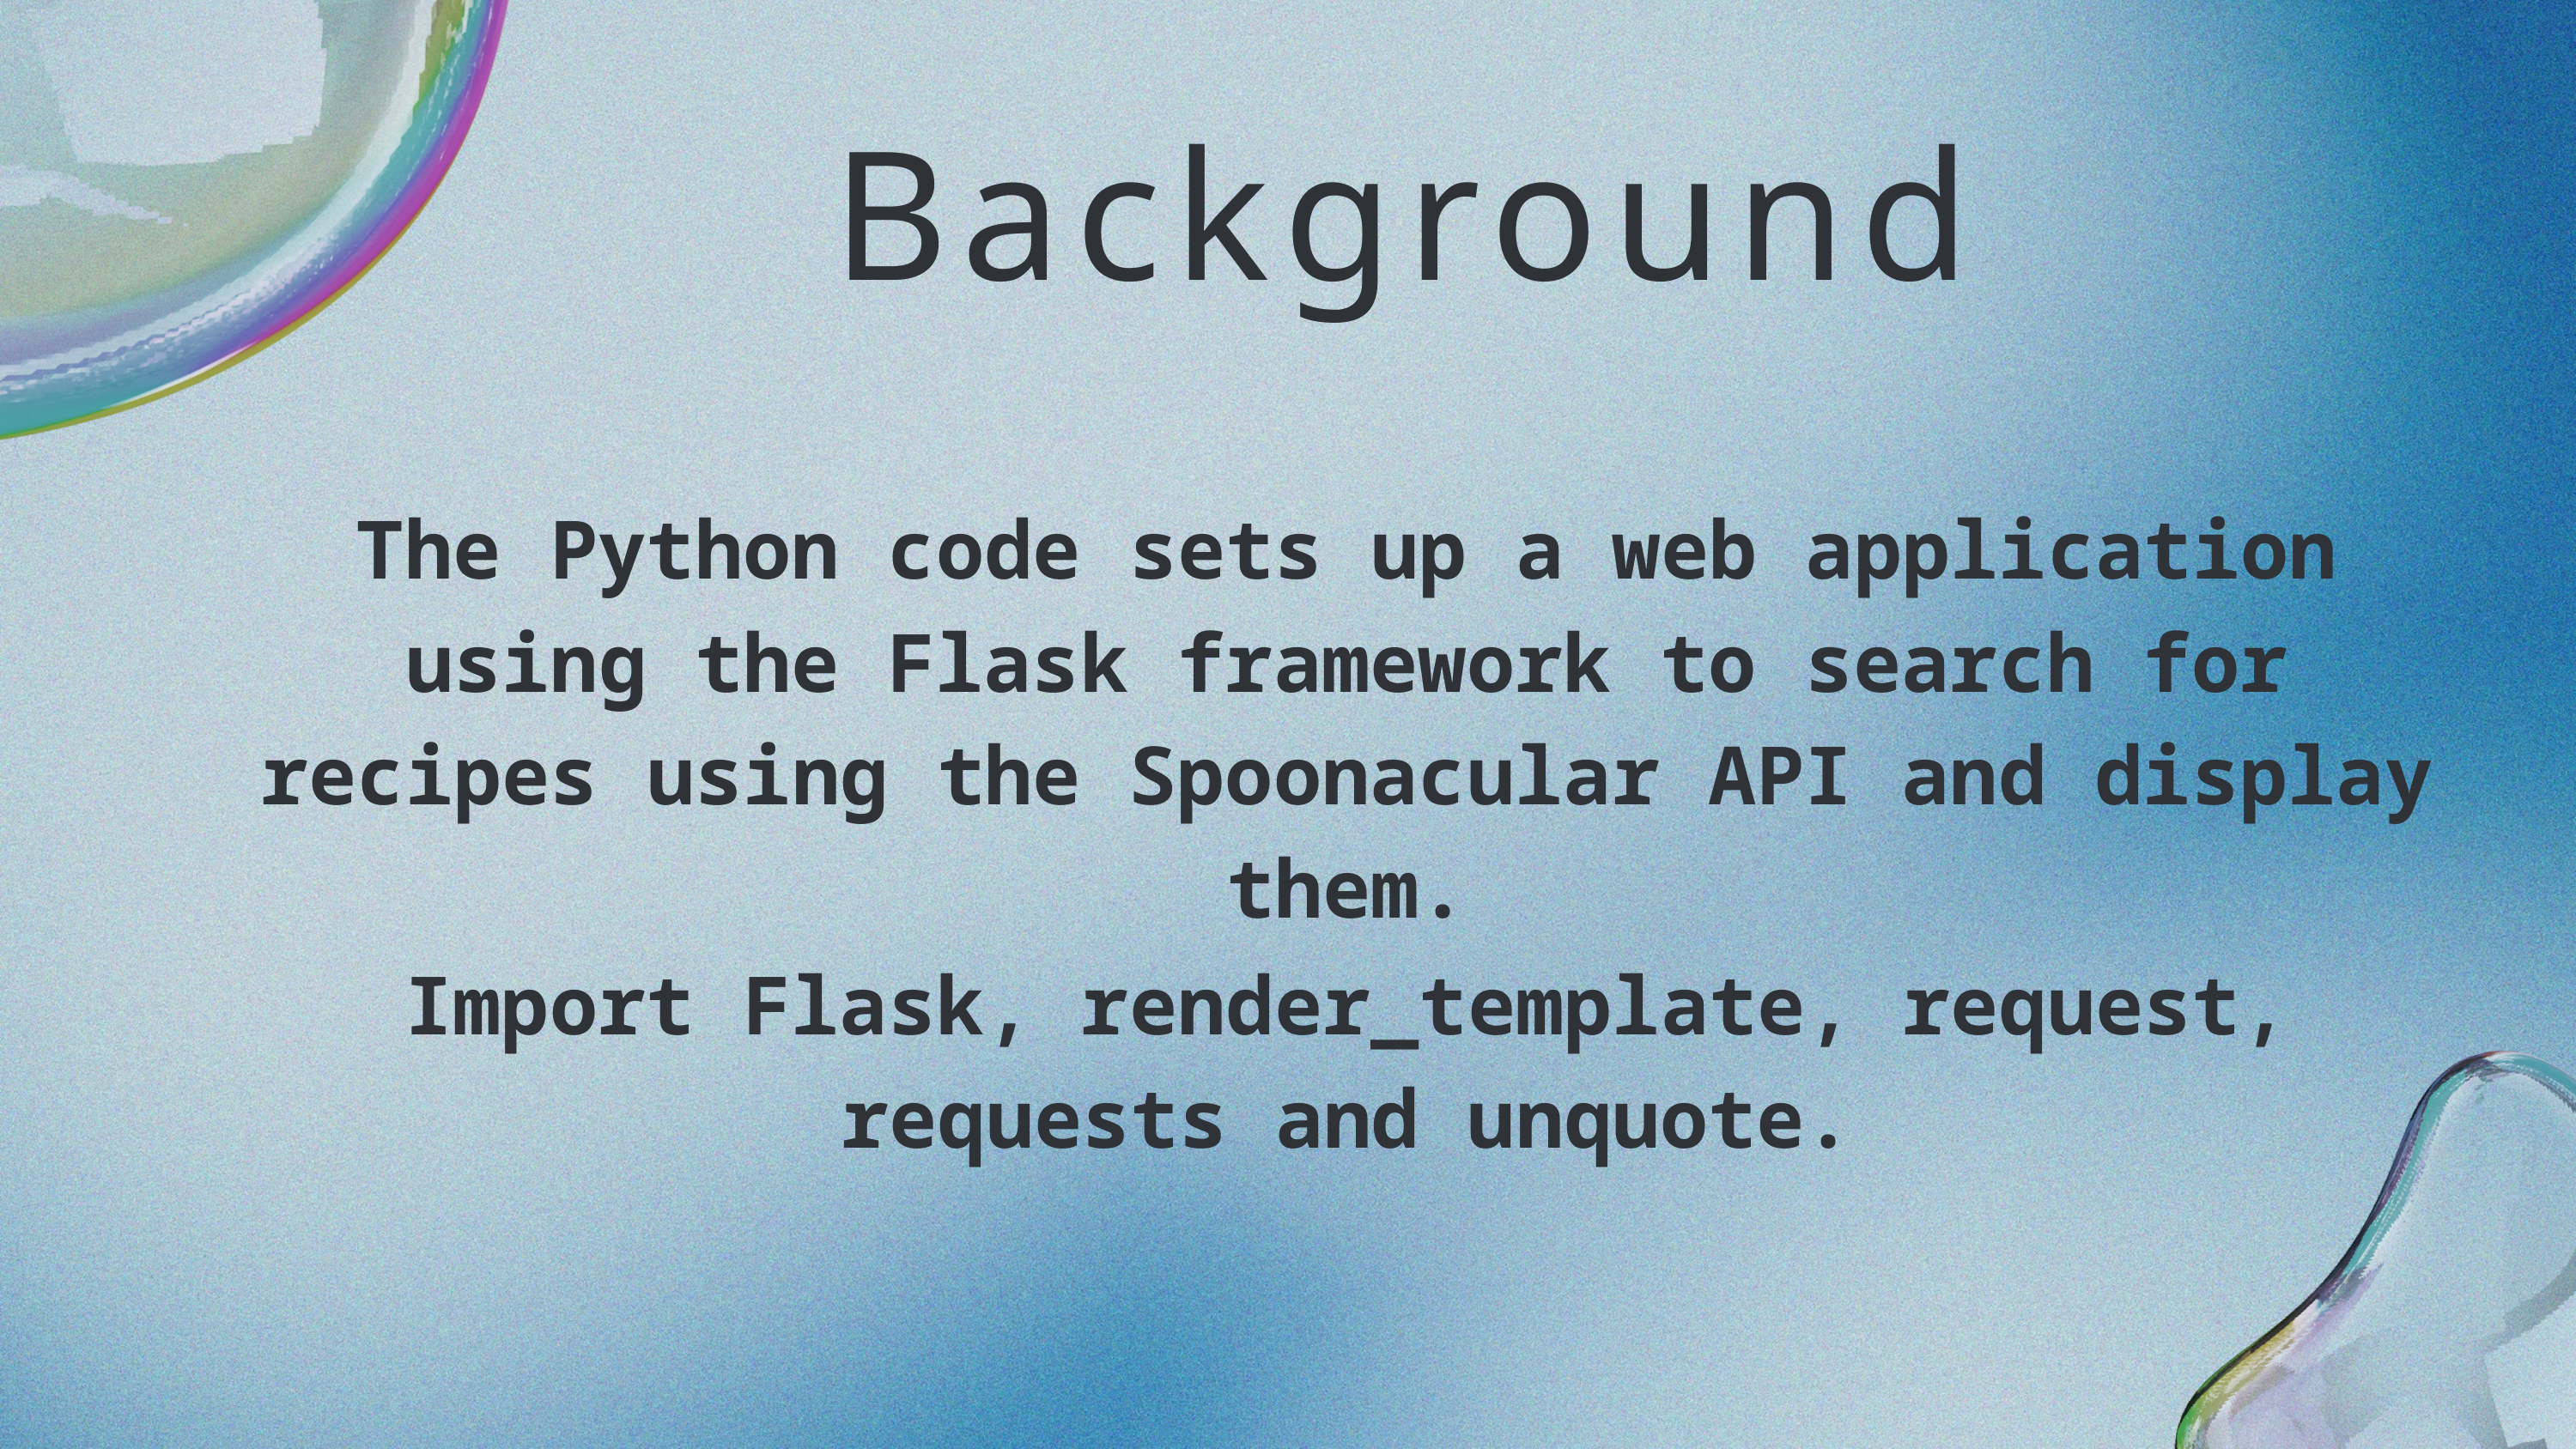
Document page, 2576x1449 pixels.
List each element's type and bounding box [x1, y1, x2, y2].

text_box [0, 0, 2576, 1449]
